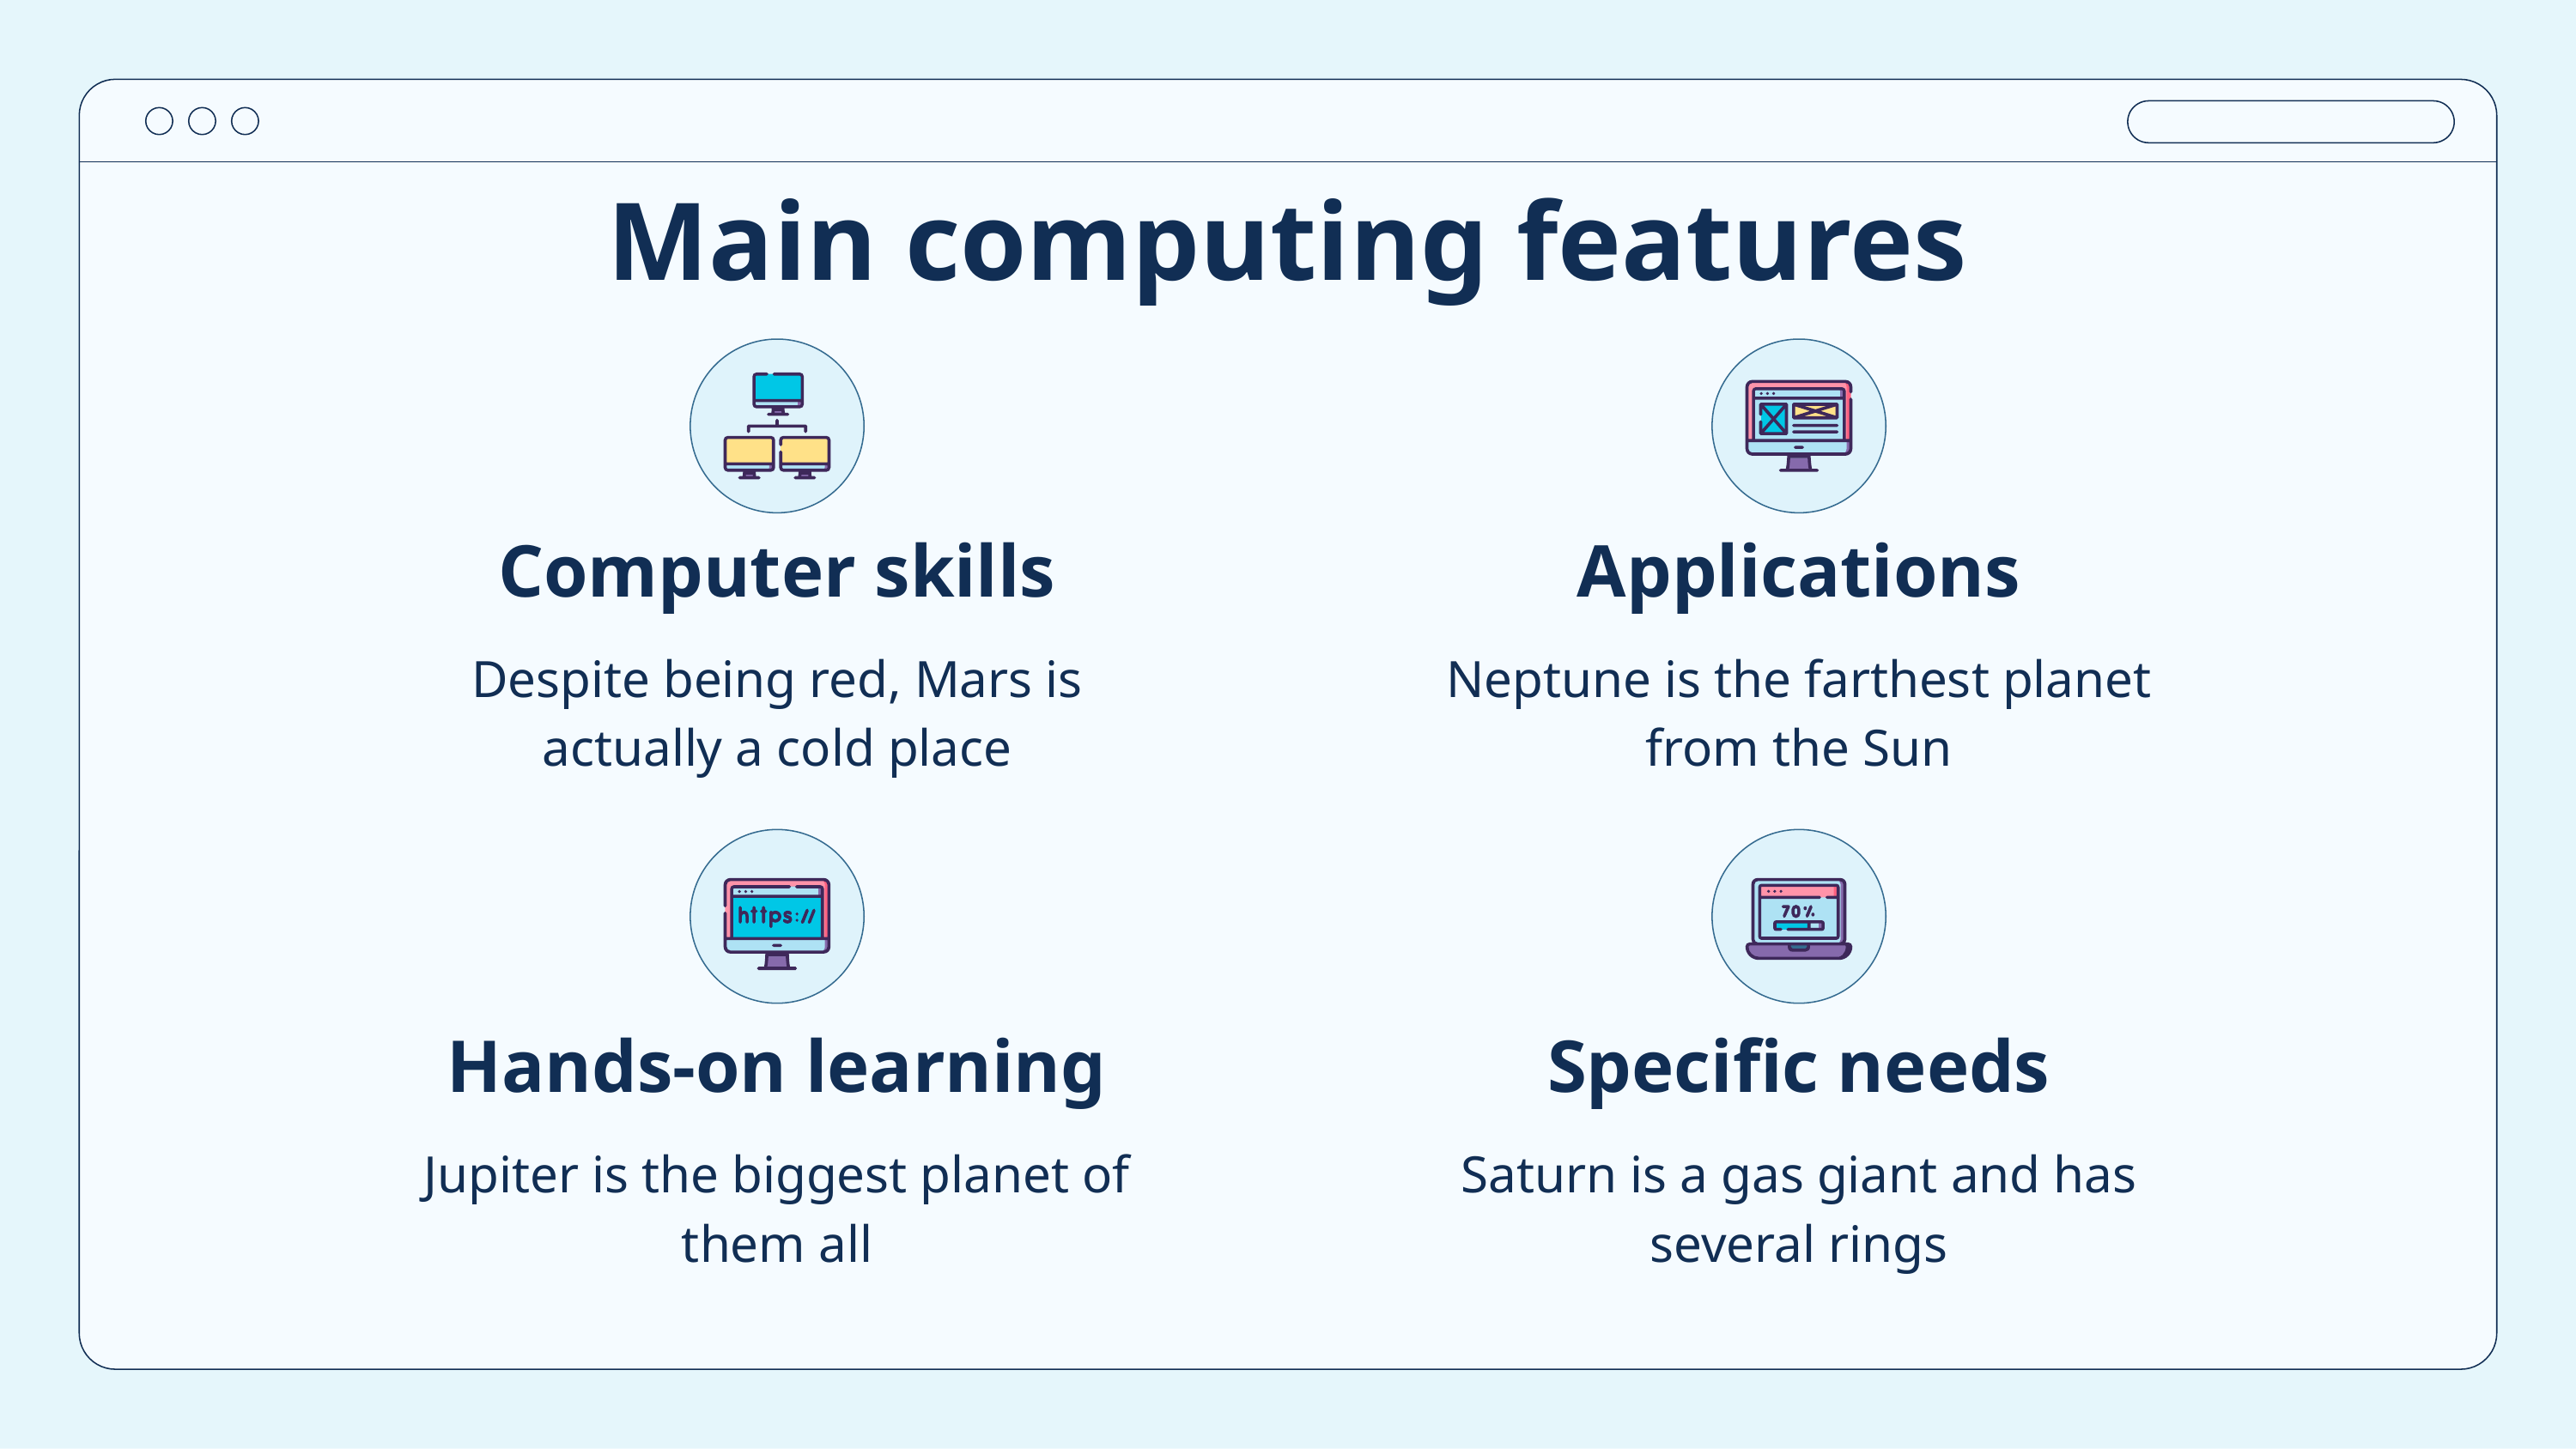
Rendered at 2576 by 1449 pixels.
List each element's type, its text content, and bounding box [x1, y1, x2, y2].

subtitle Specific needs [1382, 1017, 2216, 1132]
text_box [1711, 339, 1886, 513]
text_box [723, 372, 831, 480]
subtitle Computer skills [360, 522, 1194, 637]
subtitle Neptune is the farthest planet from the Sun [1382, 637, 2216, 787]
subtitle Applications [1382, 522, 2216, 637]
subtitle Jupiter is the biggest planet of them all [360, 1132, 1194, 1282]
subtitle Saturn is a gas giant and has several rings [1382, 1132, 2216, 1282]
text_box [1745, 379, 1853, 473]
text_box [690, 829, 865, 1003]
text_box [690, 339, 865, 513]
title Main computing features [203, 147, 2373, 308]
subtitle Hands-on learning [360, 1017, 1194, 1132]
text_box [723, 877, 831, 971]
text_box [1711, 829, 1886, 1003]
subtitle Despite being red, Mars is actually a cold place [360, 637, 1194, 787]
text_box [1745, 877, 1853, 961]
